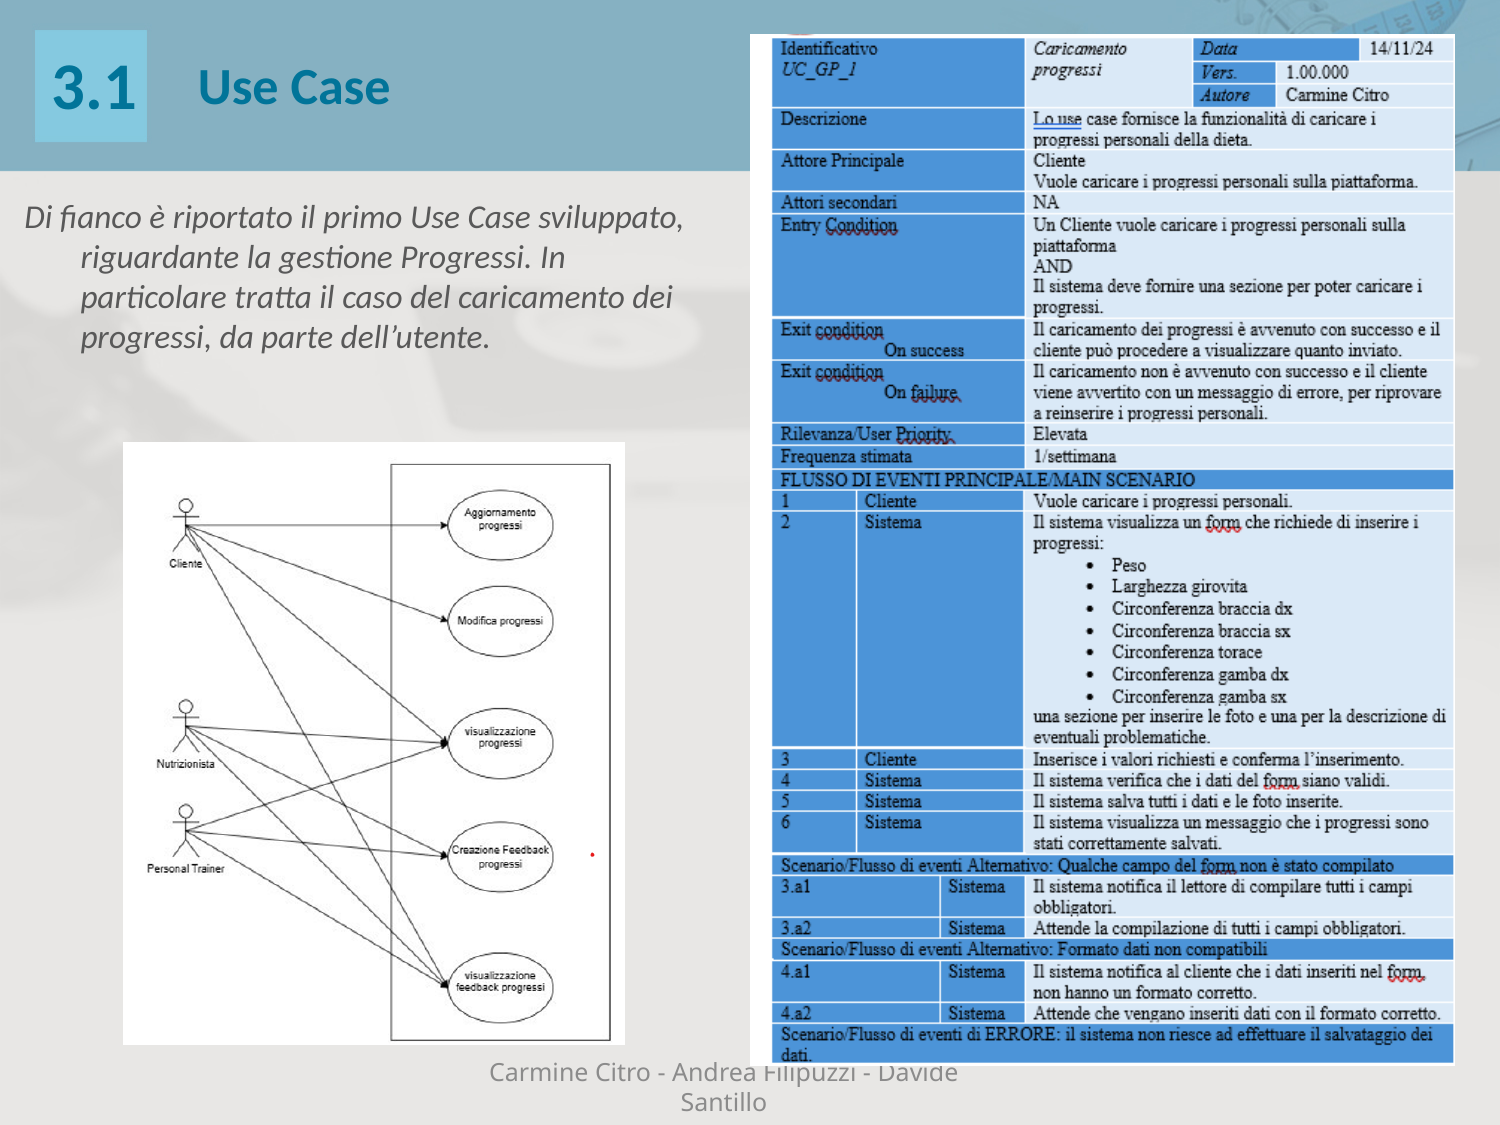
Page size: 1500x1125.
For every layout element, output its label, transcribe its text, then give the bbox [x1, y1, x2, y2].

title Use Case [183, 18, 1322, 150]
list Di fianco è riportato il primo Use Case sviluppato, riguardante la gestione Progressi. In particolare tratta il caso del caricamento dei progressi, da parte dell’utente. [9, 187, 703, 1012]
text_box 3.1 [29, 35, 160, 131]
footer Carmine Citro - Andrea Filipuzzi - Davide Santillo [467, 1062, 981, 1110]
picture [0, 0, 1500, 1125]
